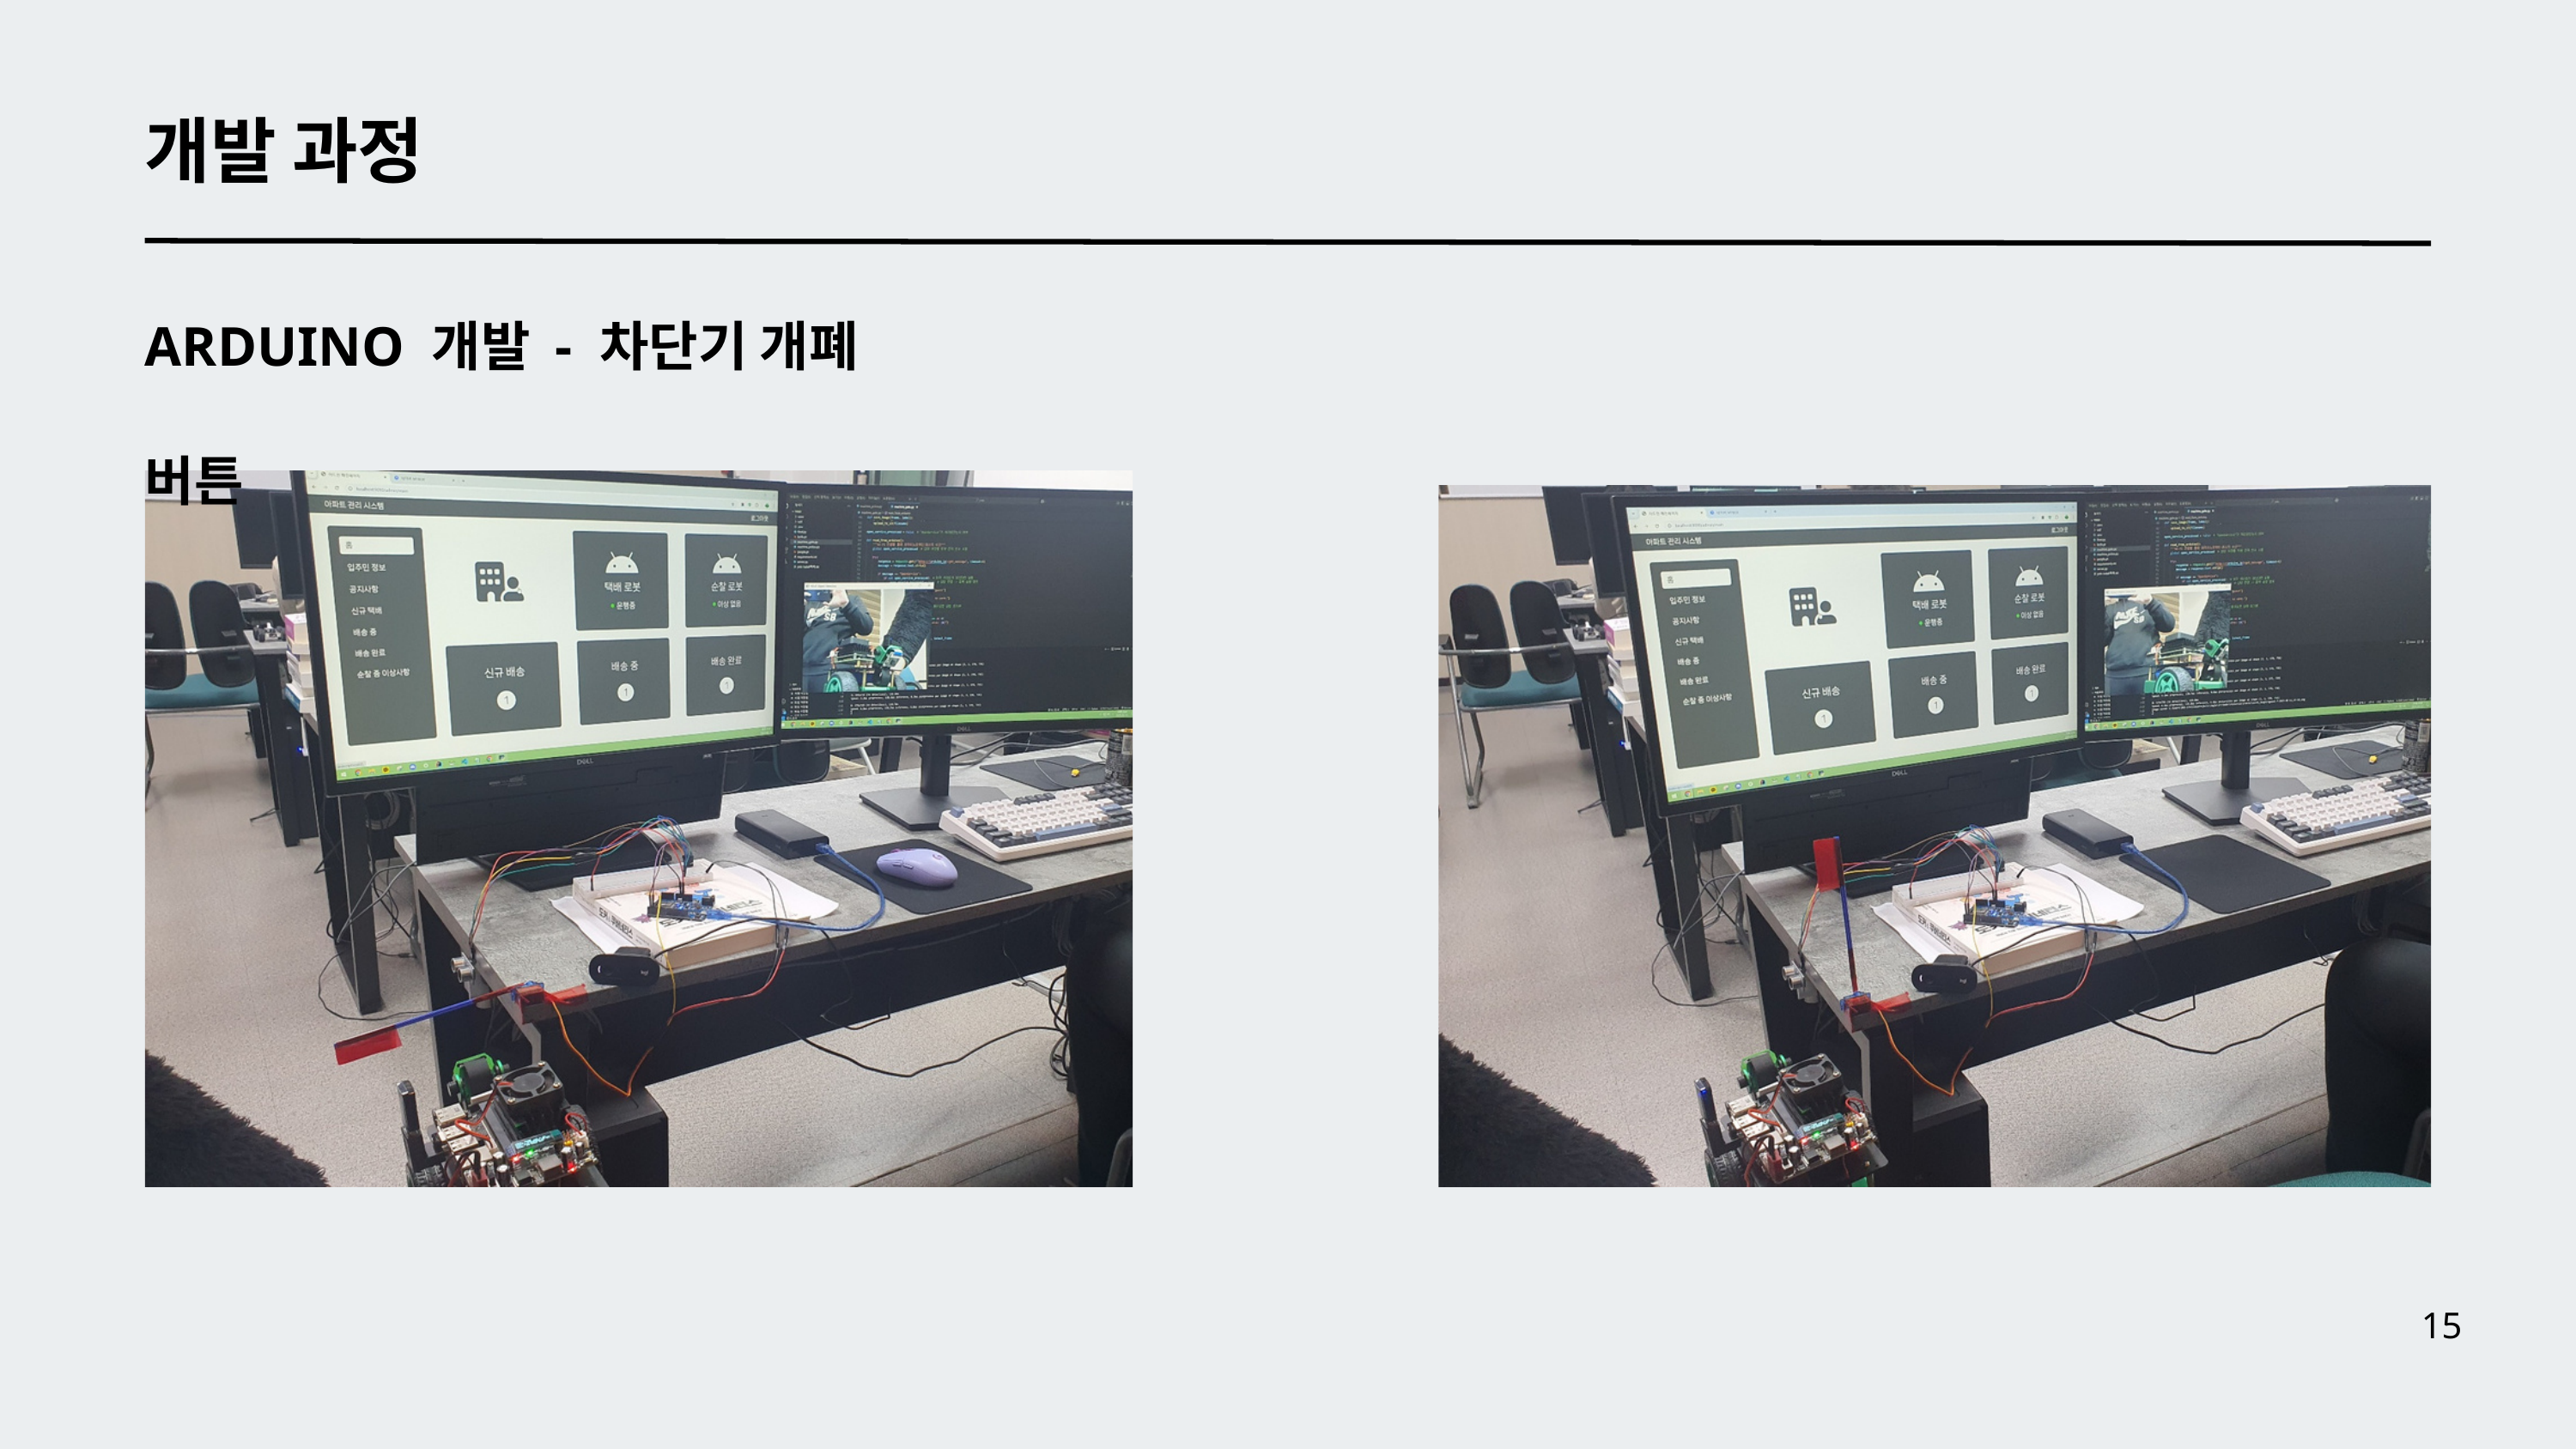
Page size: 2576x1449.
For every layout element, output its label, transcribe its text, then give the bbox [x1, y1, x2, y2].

text_box 개발 과정 [144, 91, 425, 192]
text_box 15 [2421, 1295, 2463, 1346]
text_box ARDUINO 개발 - 차단기 개폐 버튼 [144, 243, 939, 512]
text_box [144, 470, 1133, 1187]
text_box [1438, 485, 2432, 1187]
